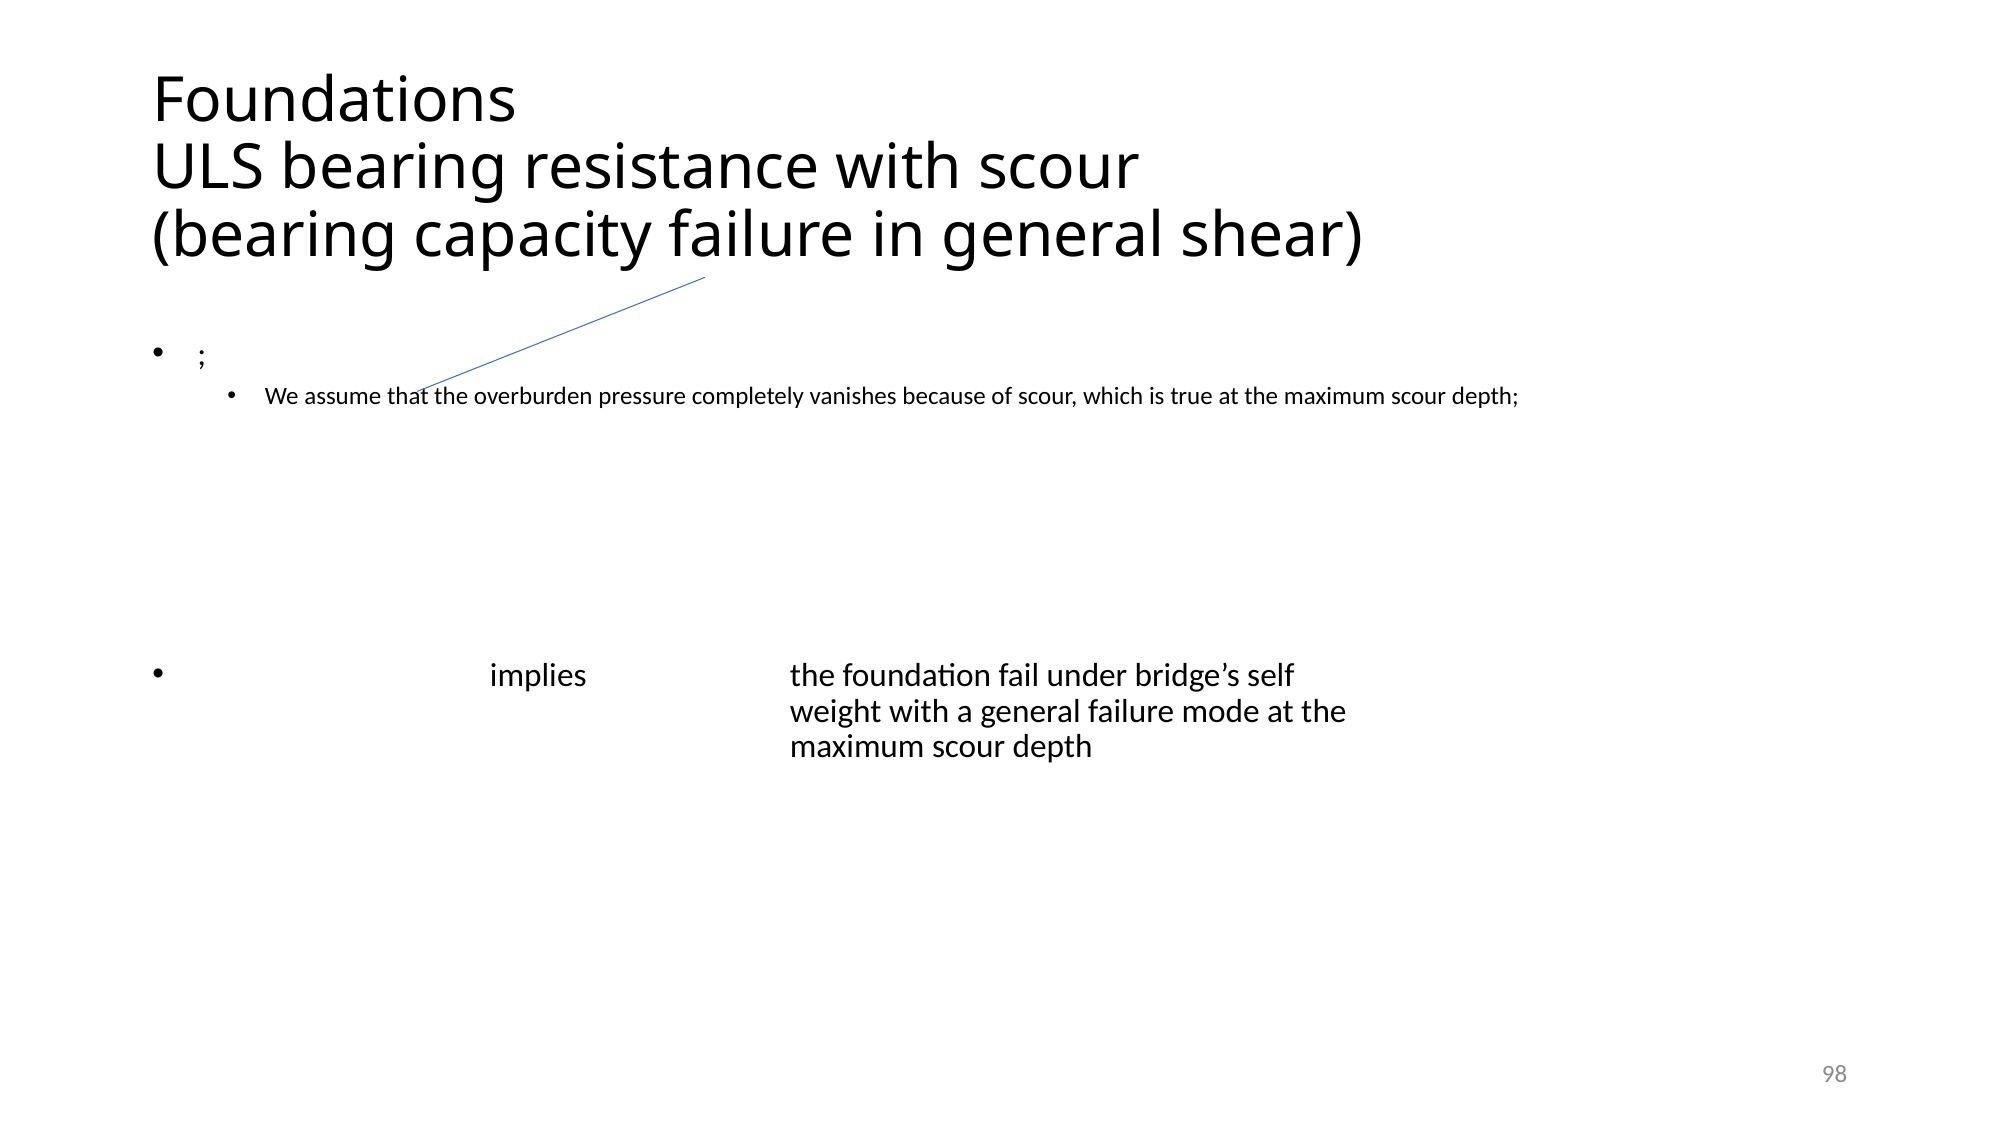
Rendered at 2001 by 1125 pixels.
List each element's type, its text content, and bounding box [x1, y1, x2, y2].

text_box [417, 277, 705, 392]
title Foundations ULS bearing resistance with scour (bearing capacity failure in general shear) [137, 59, 1863, 278]
slide_number 98 [1412, 1042, 1863, 1103]
